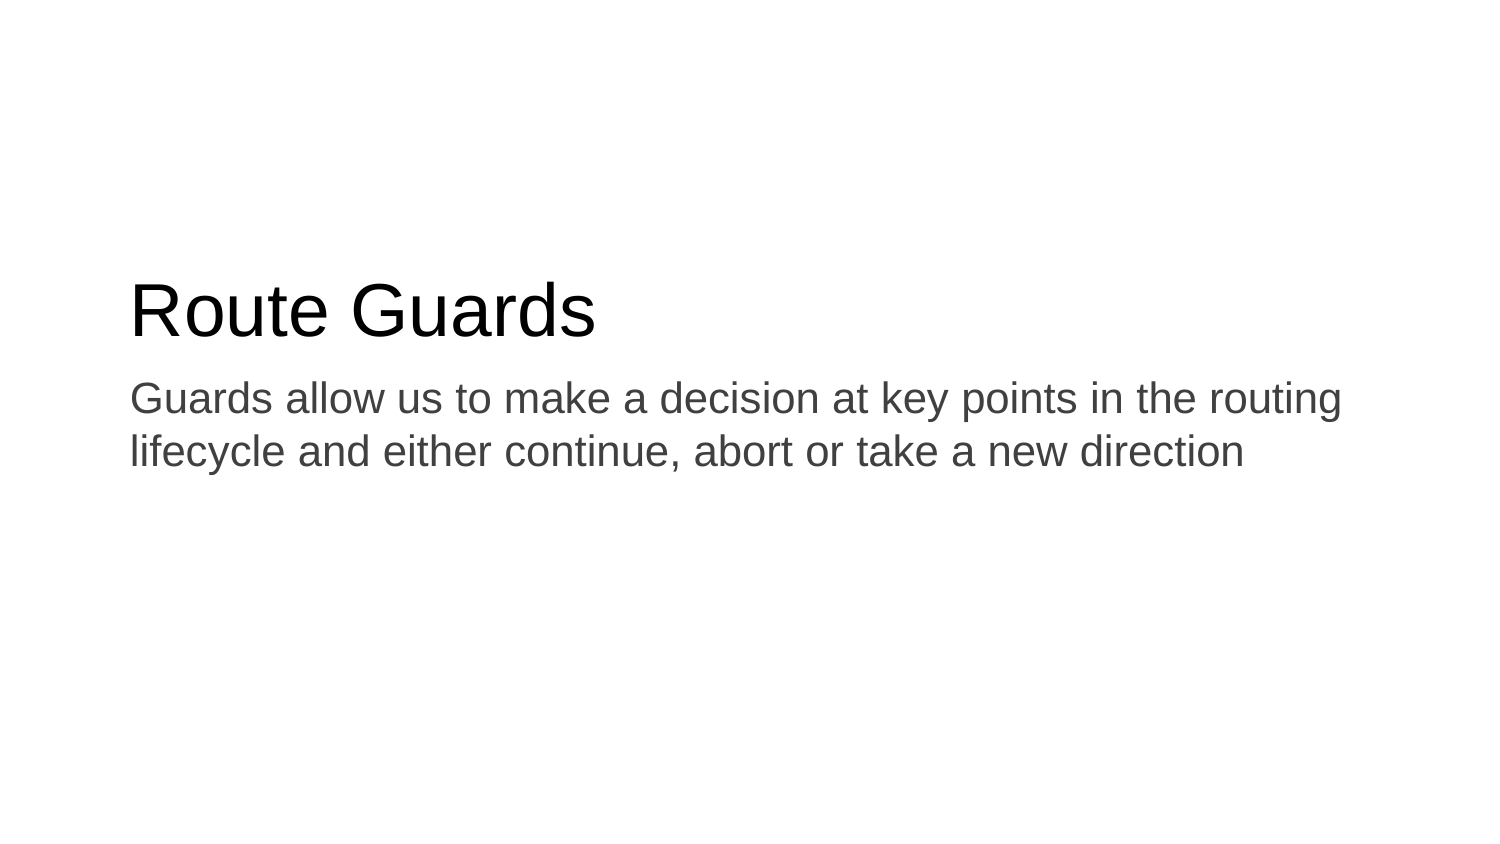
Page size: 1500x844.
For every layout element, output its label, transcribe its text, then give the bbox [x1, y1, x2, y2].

list Guards allow us to make a decision at key points in the routing lifecycle and either continue, abort or take a new direction [129, 369, 1369, 583]
title Route Guards [129, 254, 1369, 358]
